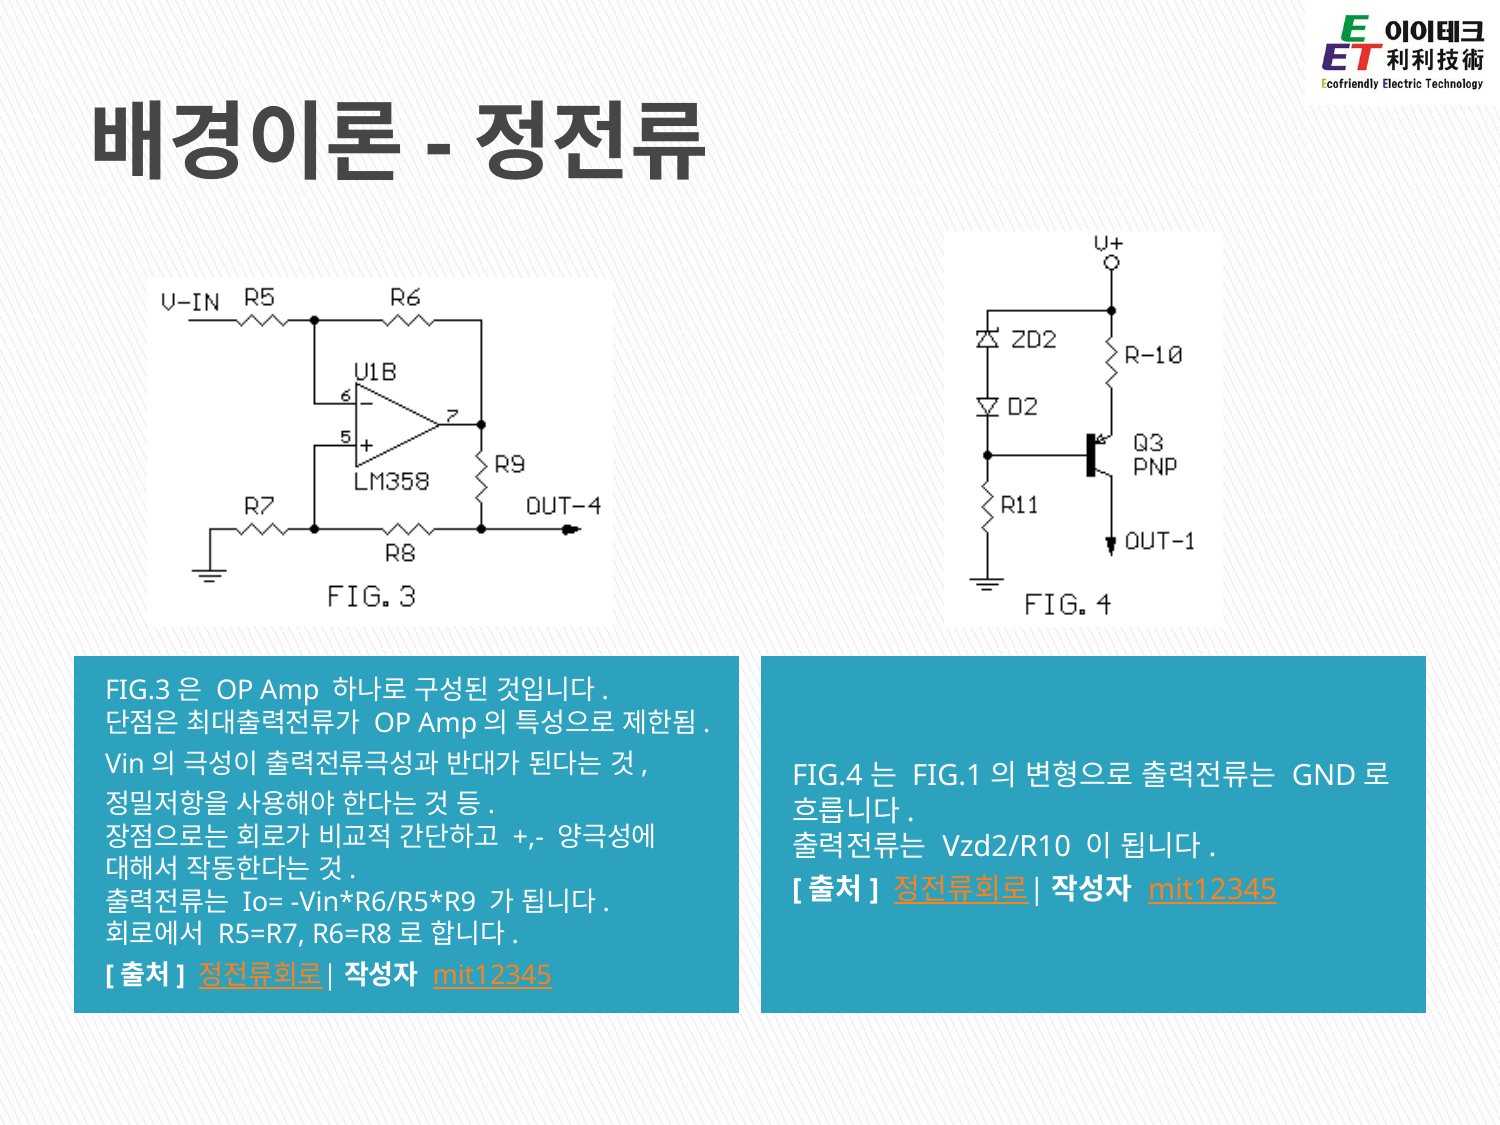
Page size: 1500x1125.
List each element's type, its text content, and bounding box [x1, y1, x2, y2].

title 배경이론-정전류 [75, 44, 1425, 233]
list FIG.3은 OP Amp 하나로 구성된 것입니다. 단점은 최대출력전류가 OP Amp의 특성으로 제한됨. Vin의 극성이 출력전류극성과 반대가 된다는 것, 정밀저항을 사용해야 한다는 것 등. 장점으로는 회로가 비교적 간단하고 +,- 양극성에 대해서 작동한다는 것. 출력전류는 Io= -Vin*R6/R5*R9 가 됩니다. 회로에서 R5=R7, R6=R8로 합니다. [출처] 정전류회로|작성자 mit12345 [74, 656, 739, 1013]
picture [1305, 0, 1500, 105]
list FIG.4는 FIG.1의 변형으로 출력전류는 GND로 흐릅니다. 출력전류는 Vzd2/R10 이 됩니다. [출처] 정전류회로|작성자 mit12345 [761, 656, 1426, 1013]
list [944, 231, 1223, 627]
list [147, 278, 613, 627]
